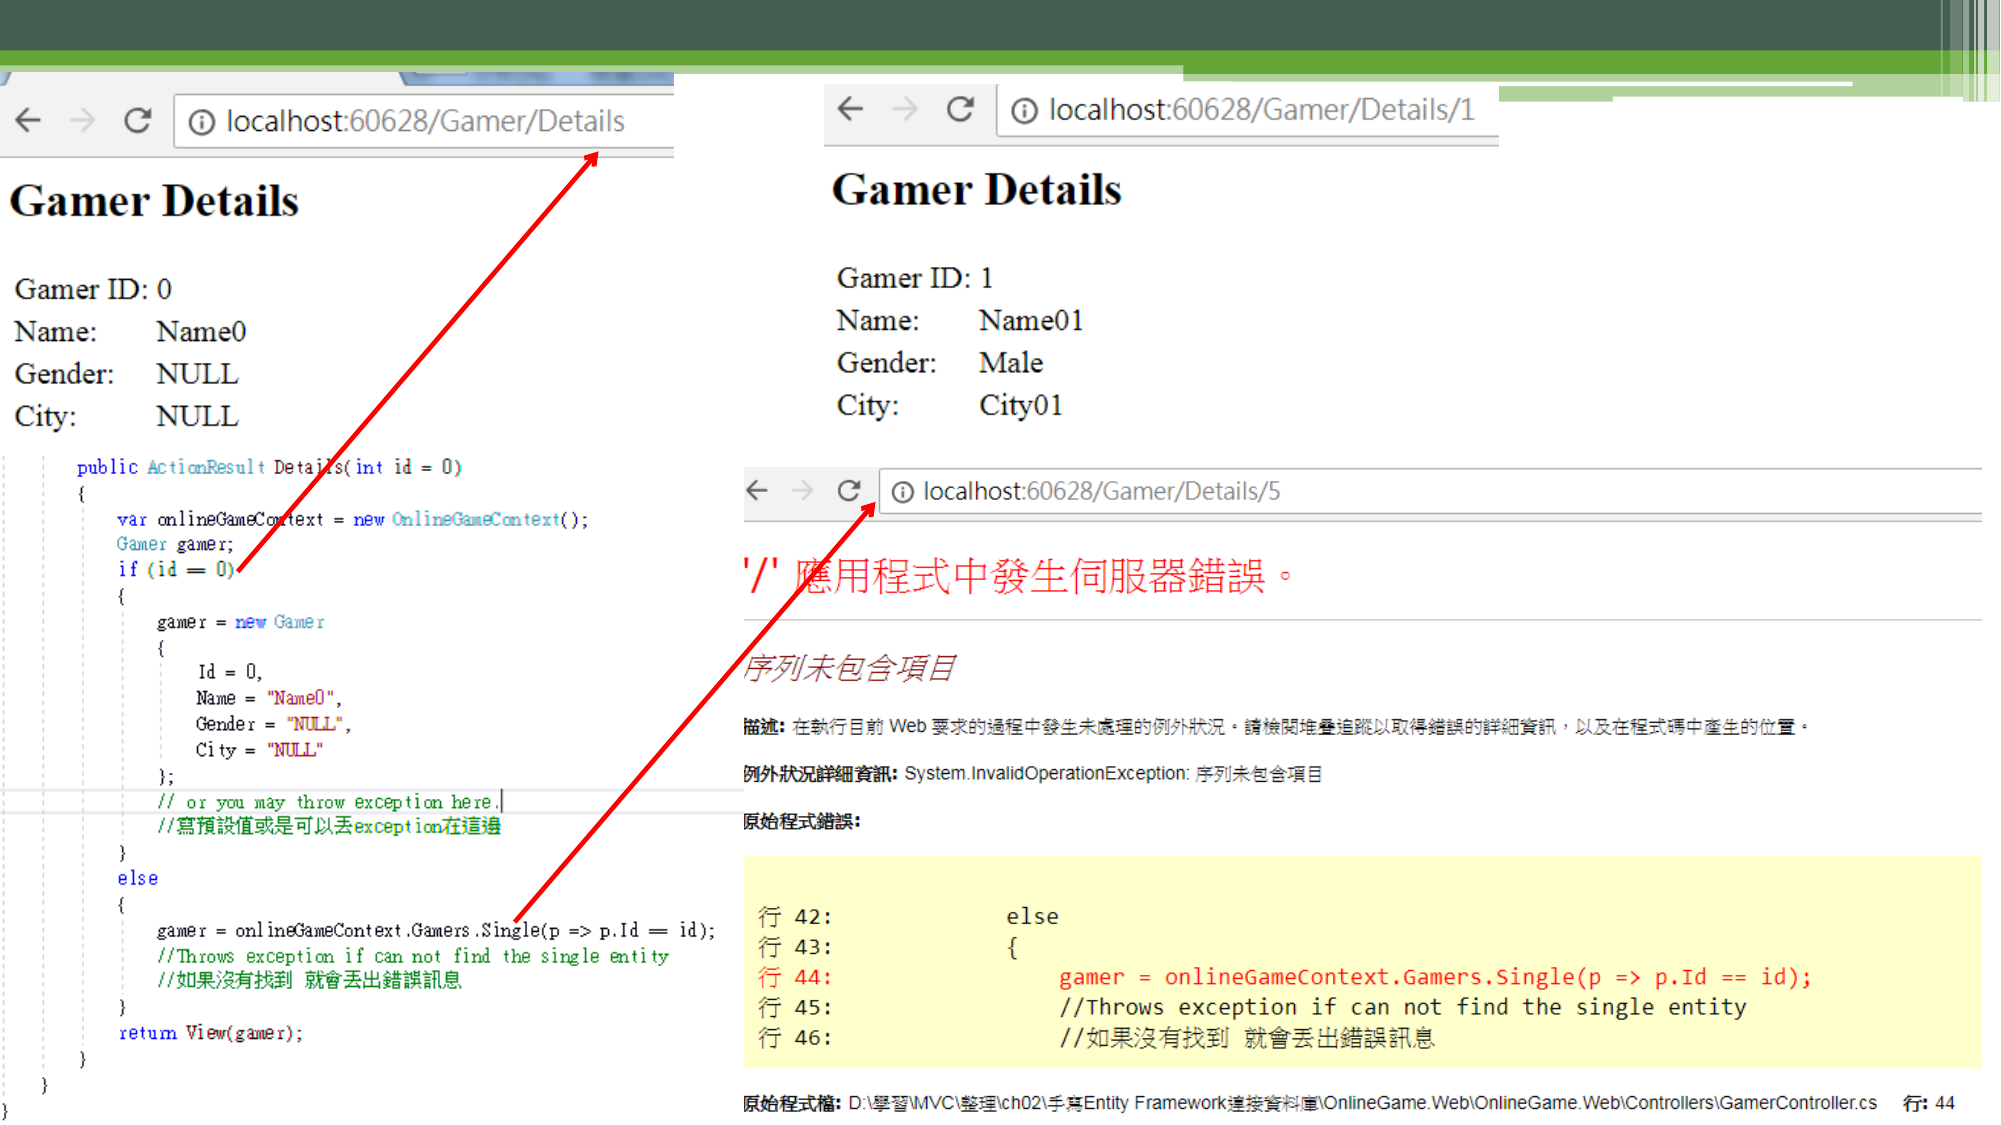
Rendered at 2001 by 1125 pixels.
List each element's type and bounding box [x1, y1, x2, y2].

text_box [237, 151, 599, 572]
picture [824, 84, 1499, 456]
text_box [514, 501, 876, 923]
picture [0, 72, 1982, 1125]
